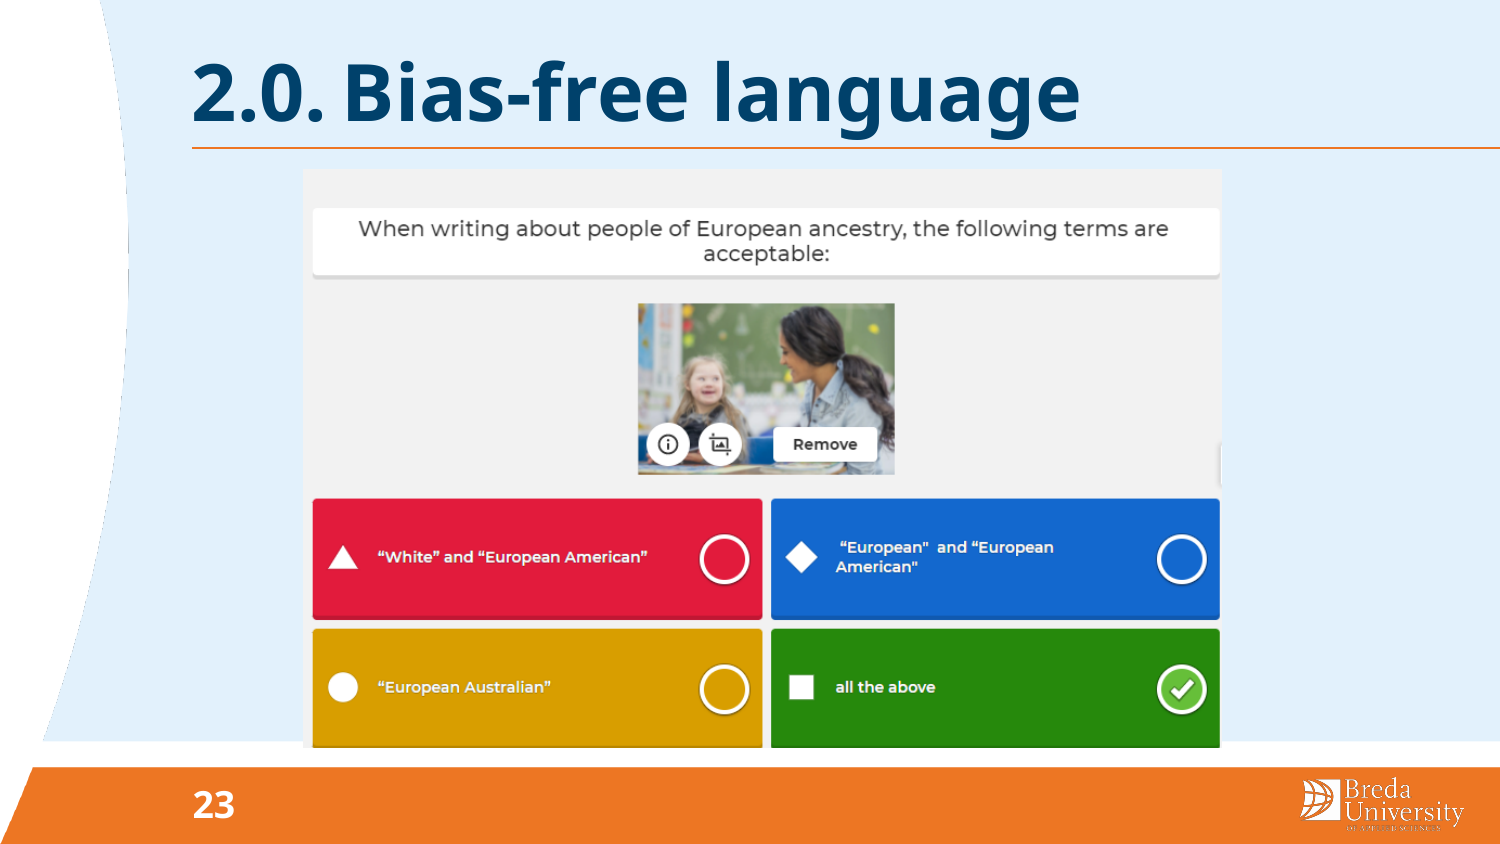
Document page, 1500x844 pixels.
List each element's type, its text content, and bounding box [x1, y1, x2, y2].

title 2.0. Bias-free language [191, 3, 1341, 138]
slide_number 23 [177, 773, 351, 819]
picture [0, 0, 1500, 844]
